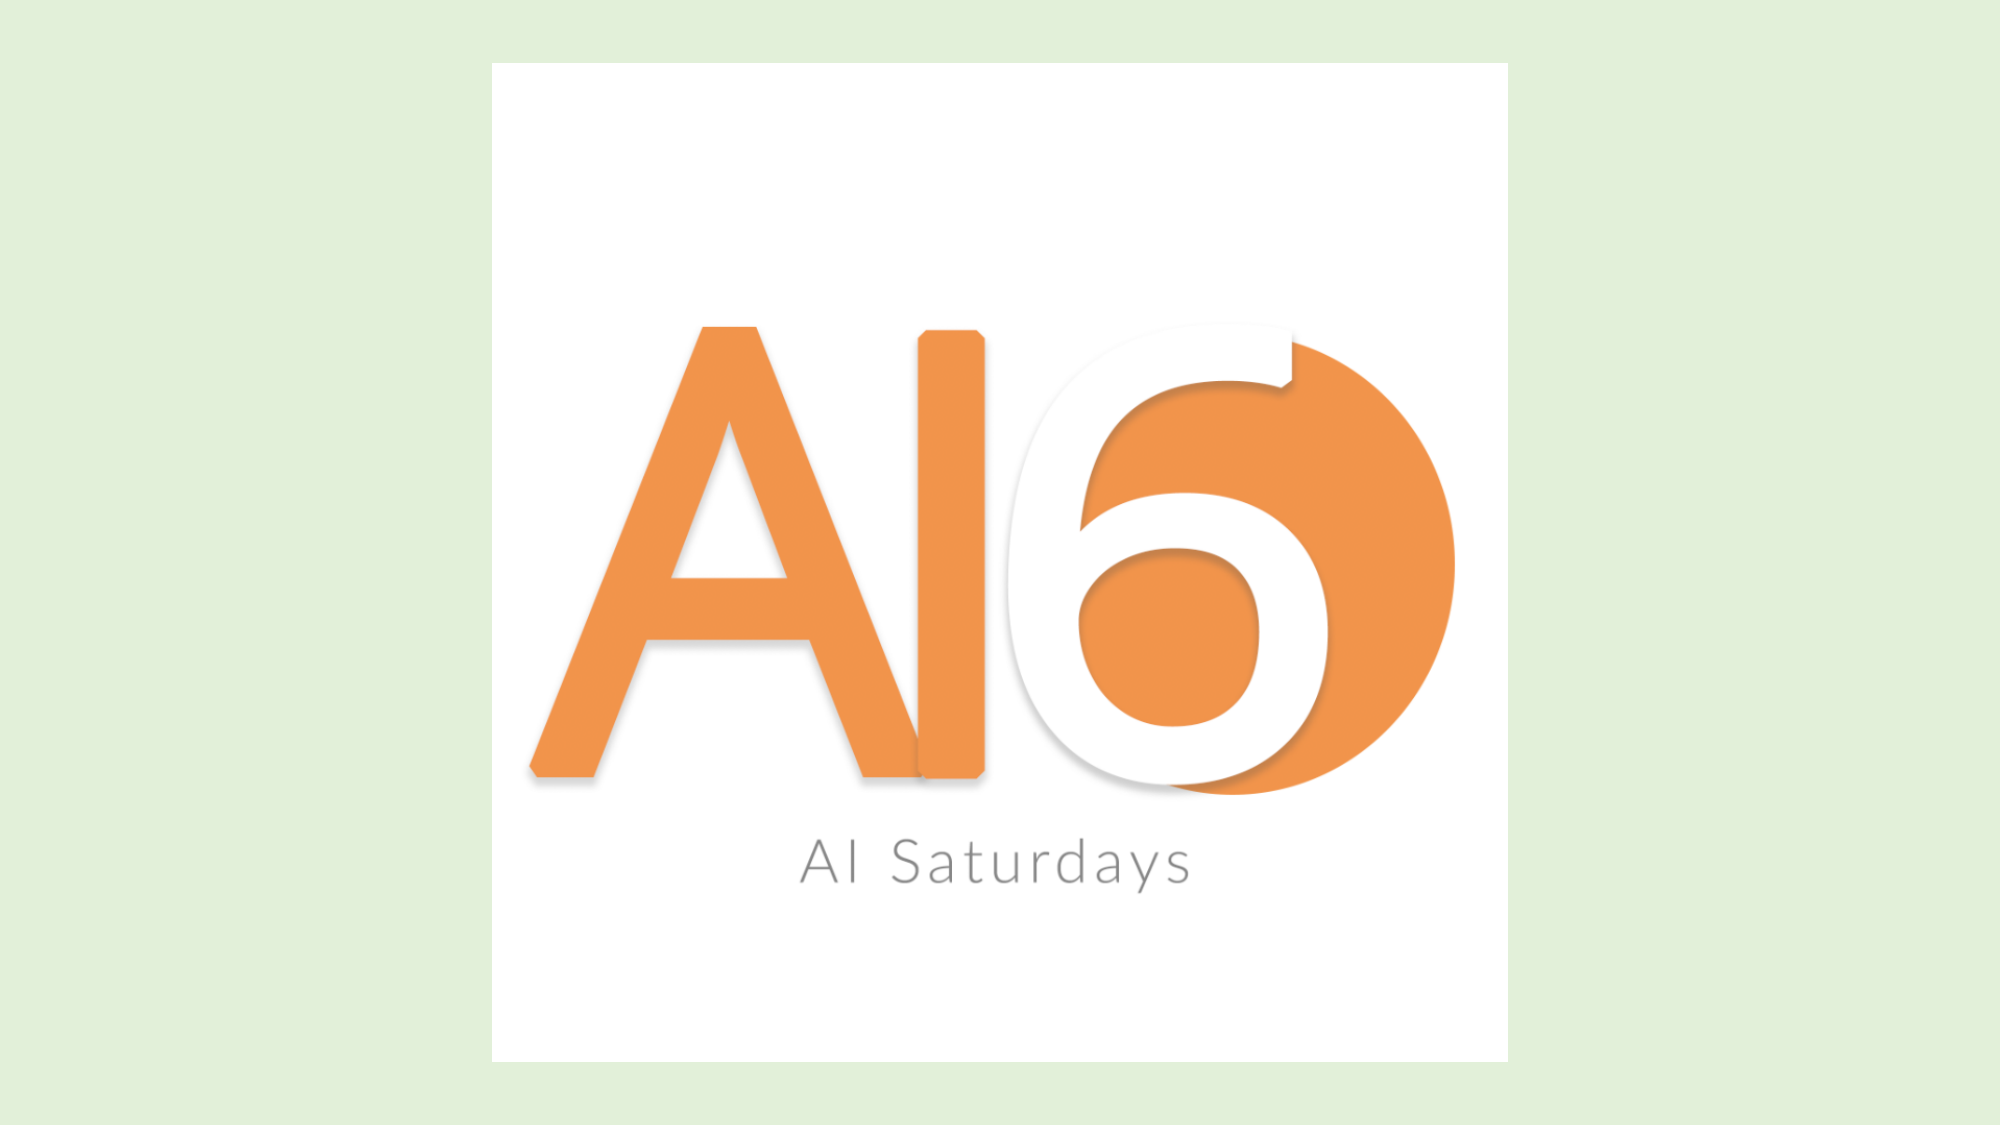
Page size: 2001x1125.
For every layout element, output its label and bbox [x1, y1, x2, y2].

picture [492, 63, 1508, 1062]
